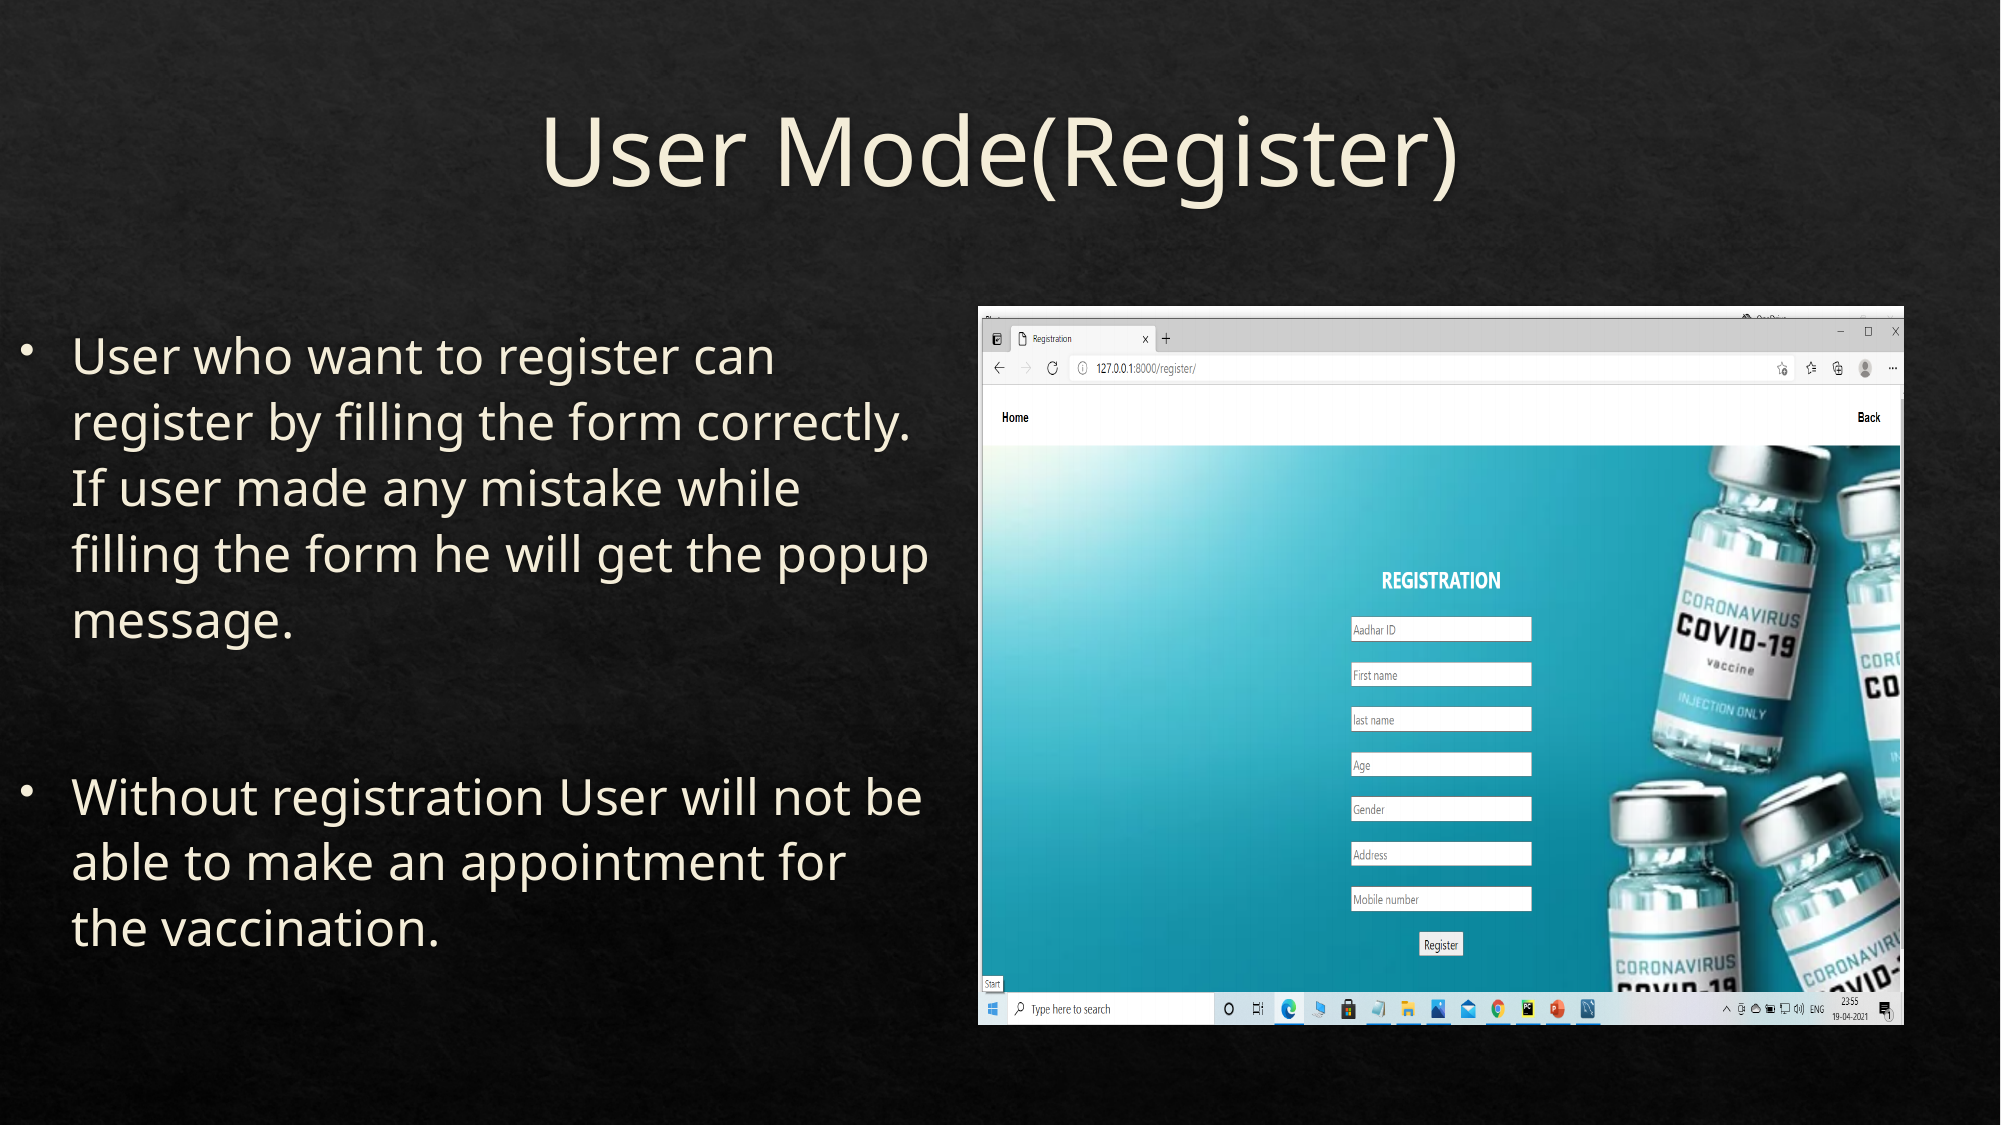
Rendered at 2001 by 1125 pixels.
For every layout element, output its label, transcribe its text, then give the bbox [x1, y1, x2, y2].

list User who want to register can register by filling the form correctly. If user made any mistake while filling the form he will get the popup message. Without registration User will not be able to make an appointment for the vaccination. [0, 310, 947, 977]
title User Mode(Register) [149, 51, 1849, 259]
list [978, 306, 1904, 1026]
